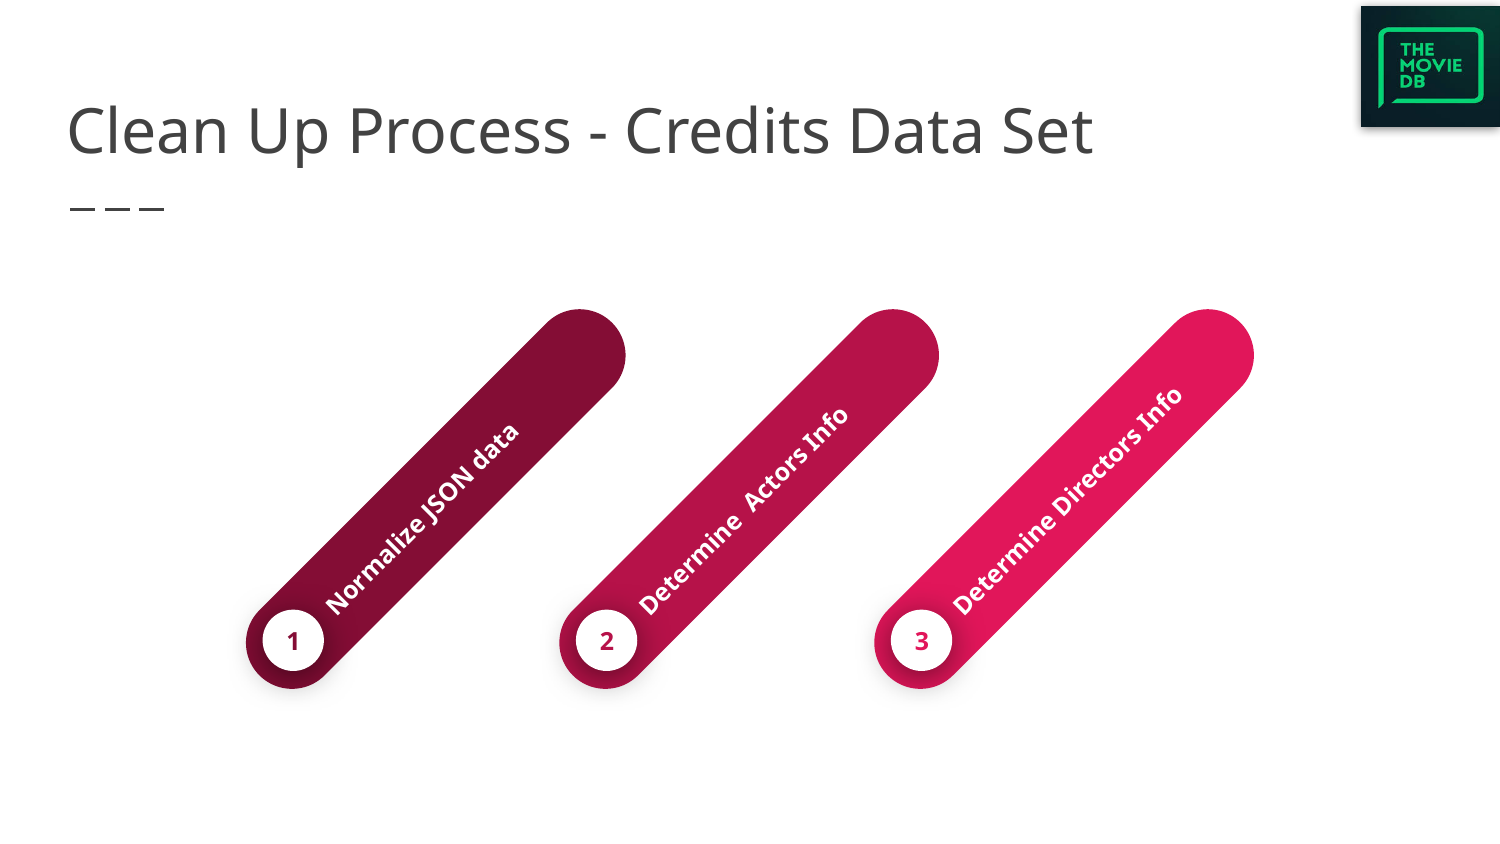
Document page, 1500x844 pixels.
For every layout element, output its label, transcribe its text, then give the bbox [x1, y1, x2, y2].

title Clean Up Process - Credits Data Set [51, 61, 1449, 182]
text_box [226, 289, 538, 709]
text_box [540, 289, 853, 709]
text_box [854, 289, 1274, 709]
picture [1361, 5, 1500, 127]
